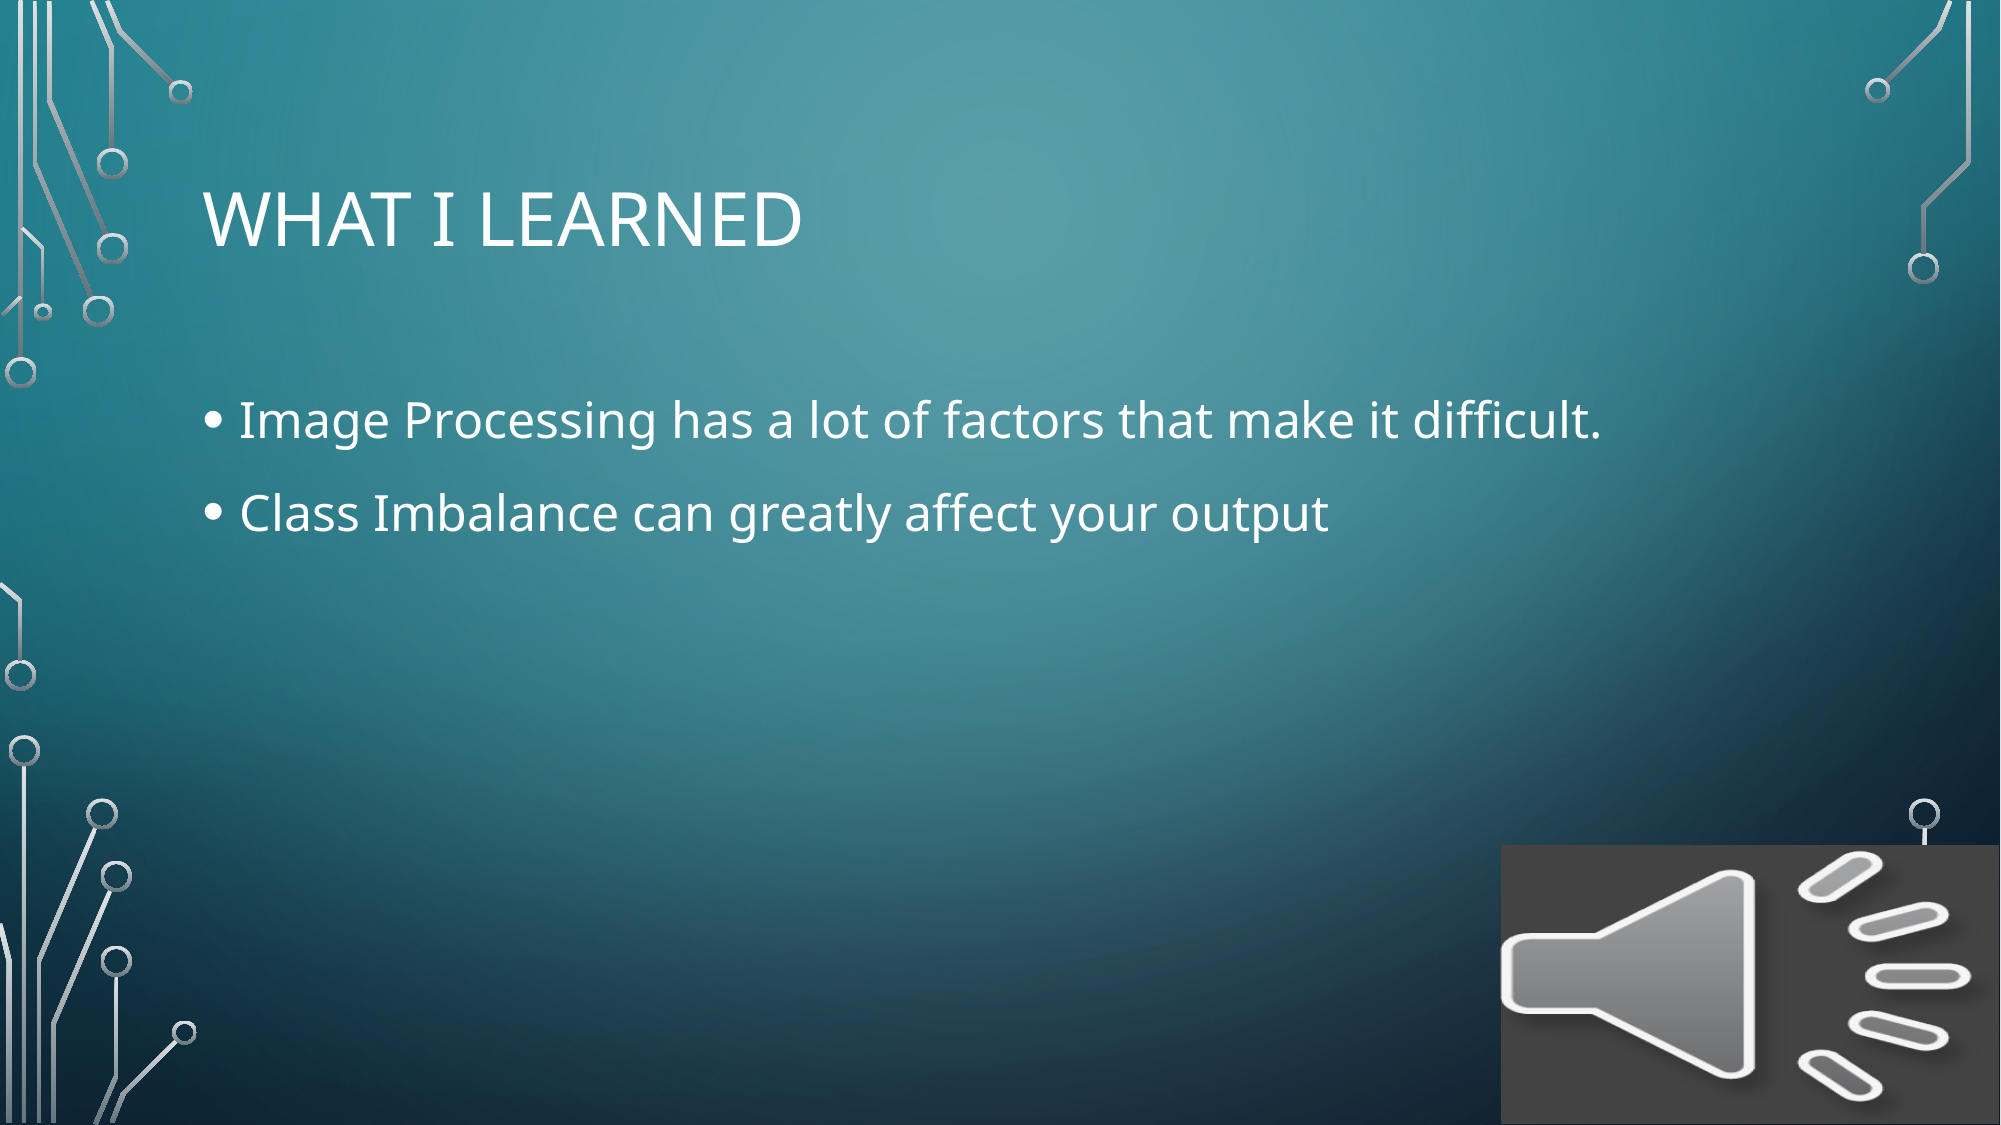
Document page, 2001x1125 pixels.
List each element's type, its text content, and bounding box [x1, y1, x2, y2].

title What I Learned [187, 101, 1813, 344]
list Image Processing has a lot of factors that make it difficult. Class Imbalance can greatly affect your output [187, 369, 1813, 950]
picture [1499, 843, 2000, 1125]
